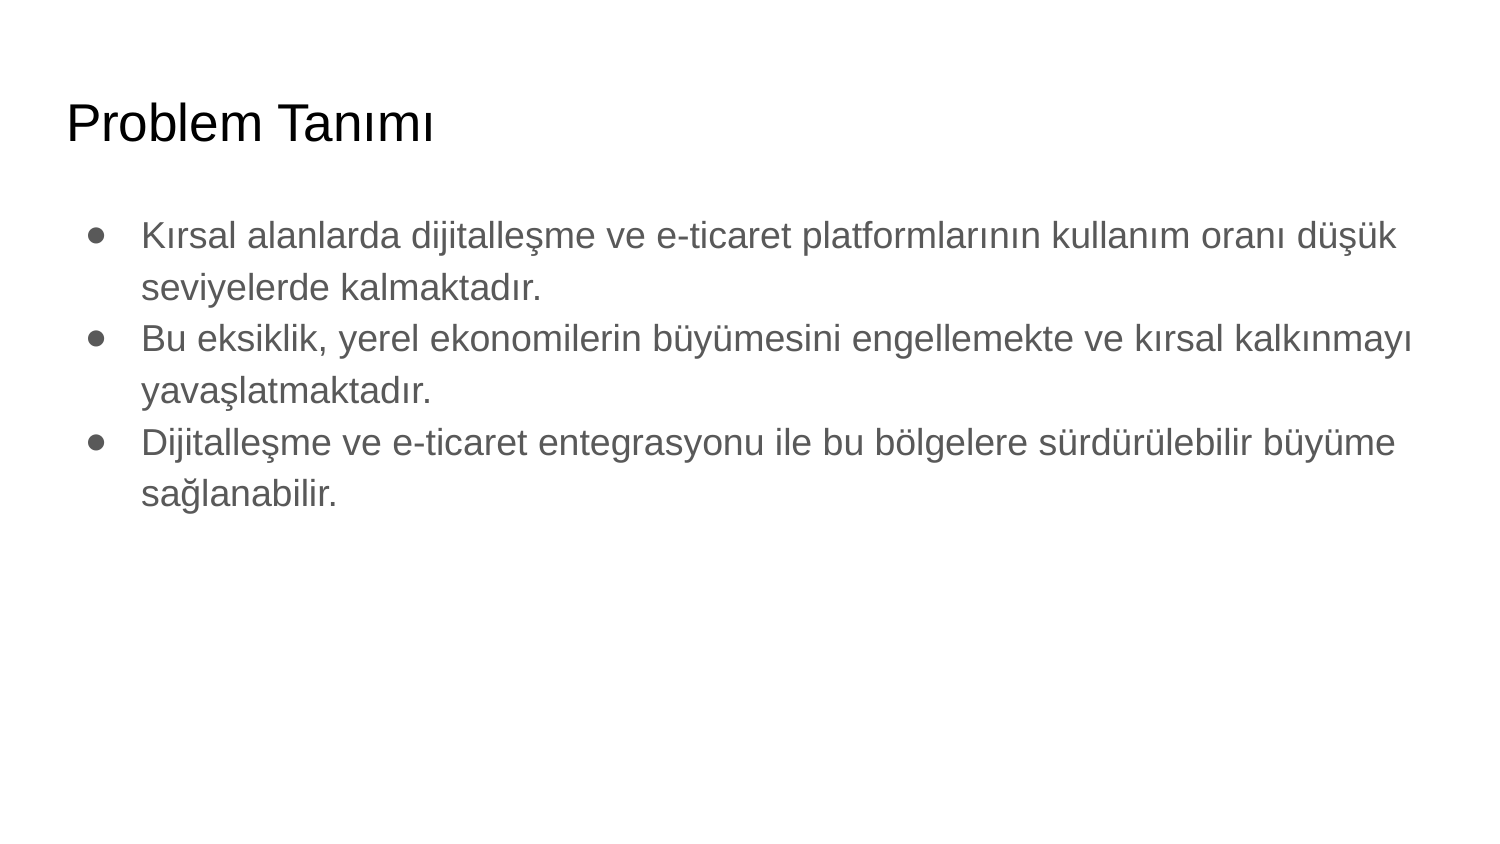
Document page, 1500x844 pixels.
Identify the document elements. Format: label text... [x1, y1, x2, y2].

list Kırsal alanlarda dijitalleşme ve e-ticaret platformlarının kullanım oranı düşük seviyelerde kalmaktadır. Bu eksiklik, yerel ekonomilerin büyümesini engellemekte ve kırsal kalkınmayı yavaşlatmaktadır. Dijitalleşme ve e-ticaret entegrasyonu ile bu bölgelere sürdürülebilir büyüme sağlanabilir. [51, 189, 1449, 750]
title Problem Tanımı [51, 72, 1449, 167]
